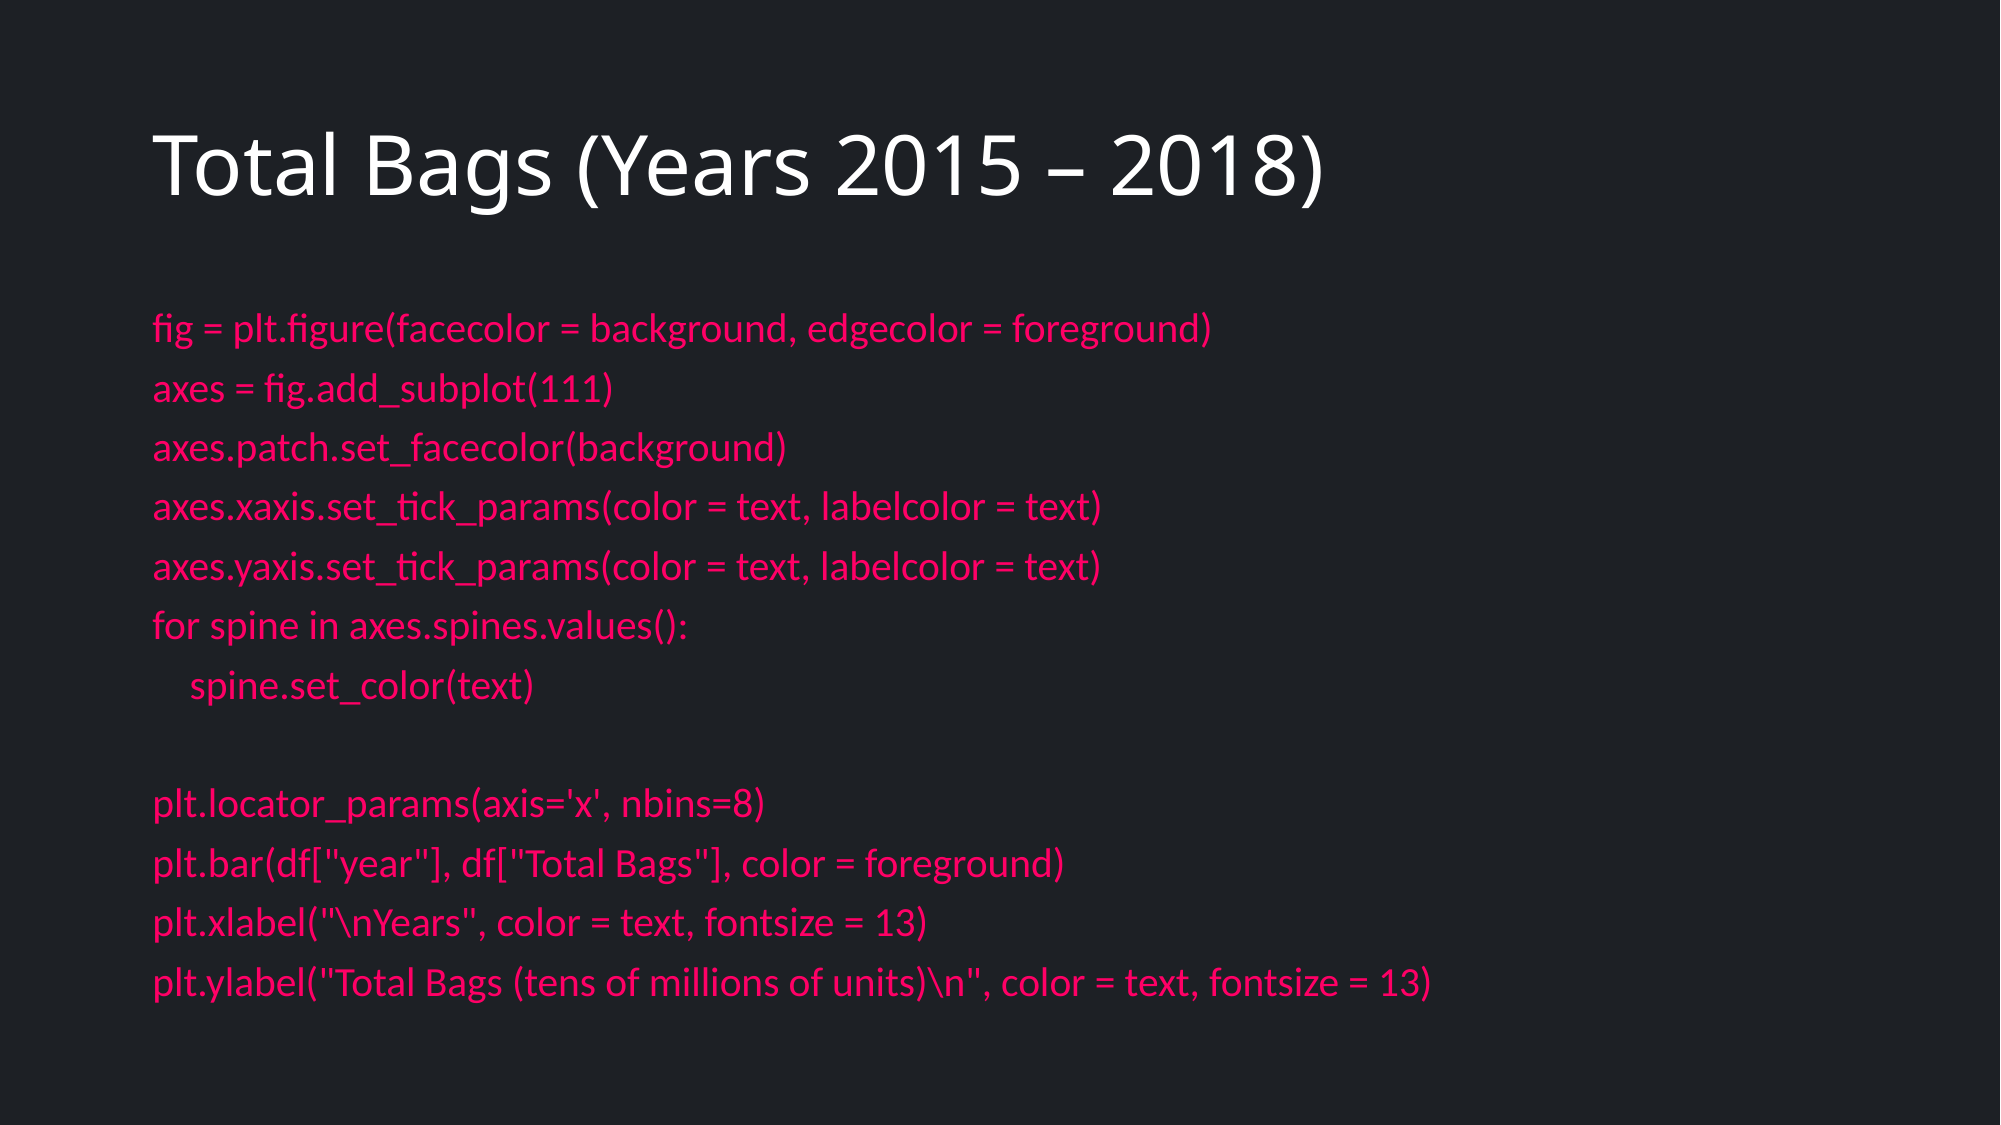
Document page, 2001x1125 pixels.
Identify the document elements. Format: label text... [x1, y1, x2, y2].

title Total Bags (Years 2015 – 2018) [137, 59, 1863, 278]
list fig = plt.figure(facecolor = background, edgecolor = foreground) axes = fig.add_subplot(111) axes.patch.set_facecolor(background) axes.xaxis.set_tick_params(color = text, labelcolor = text) axes.yaxis.set_tick_params(color = text, labelcolor = text) for spine in axes.spines.values(): spine.set_color(text) plt.locator_params(axis='x', nbins=8) plt.bar(df["year"], df["Total Bags"], color = foreground) plt.xlabel("\nYears", color = text, fontsize = 13) plt.ylabel("Total Bags (tens of millions of units)\n", color = text, fontsize = 13) [137, 299, 1863, 1014]
